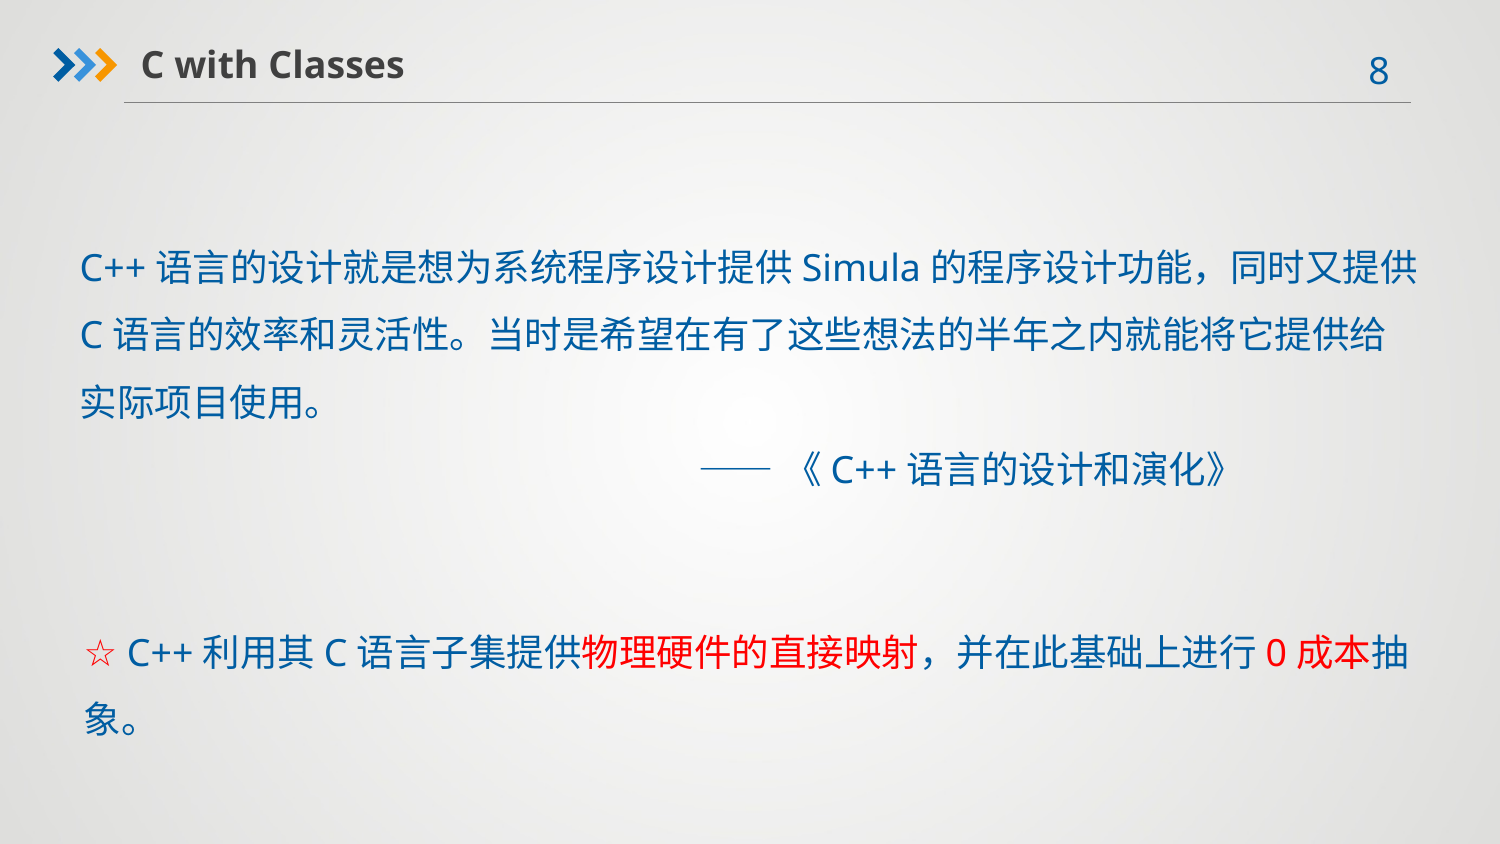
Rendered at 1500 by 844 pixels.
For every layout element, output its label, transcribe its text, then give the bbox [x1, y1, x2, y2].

text_box C with Classes [140, 32, 491, 95]
text_box ☆ C++利用其C语言子集提供物理硬件的直接映射，并在此基础上进行0成本抽象。 [68, 598, 1439, 749]
picture [0, 0, 1500, 844]
text_box C++语言的设计就是想为系统程序设计提供Simula的程序设计功能，同时又提供C语言的效率和灵活性。当时是希望在有了这些想法的半年之内就能将它提供给实际项目使用。 ——《C++语言的设计和演化》 [64, 213, 1436, 499]
